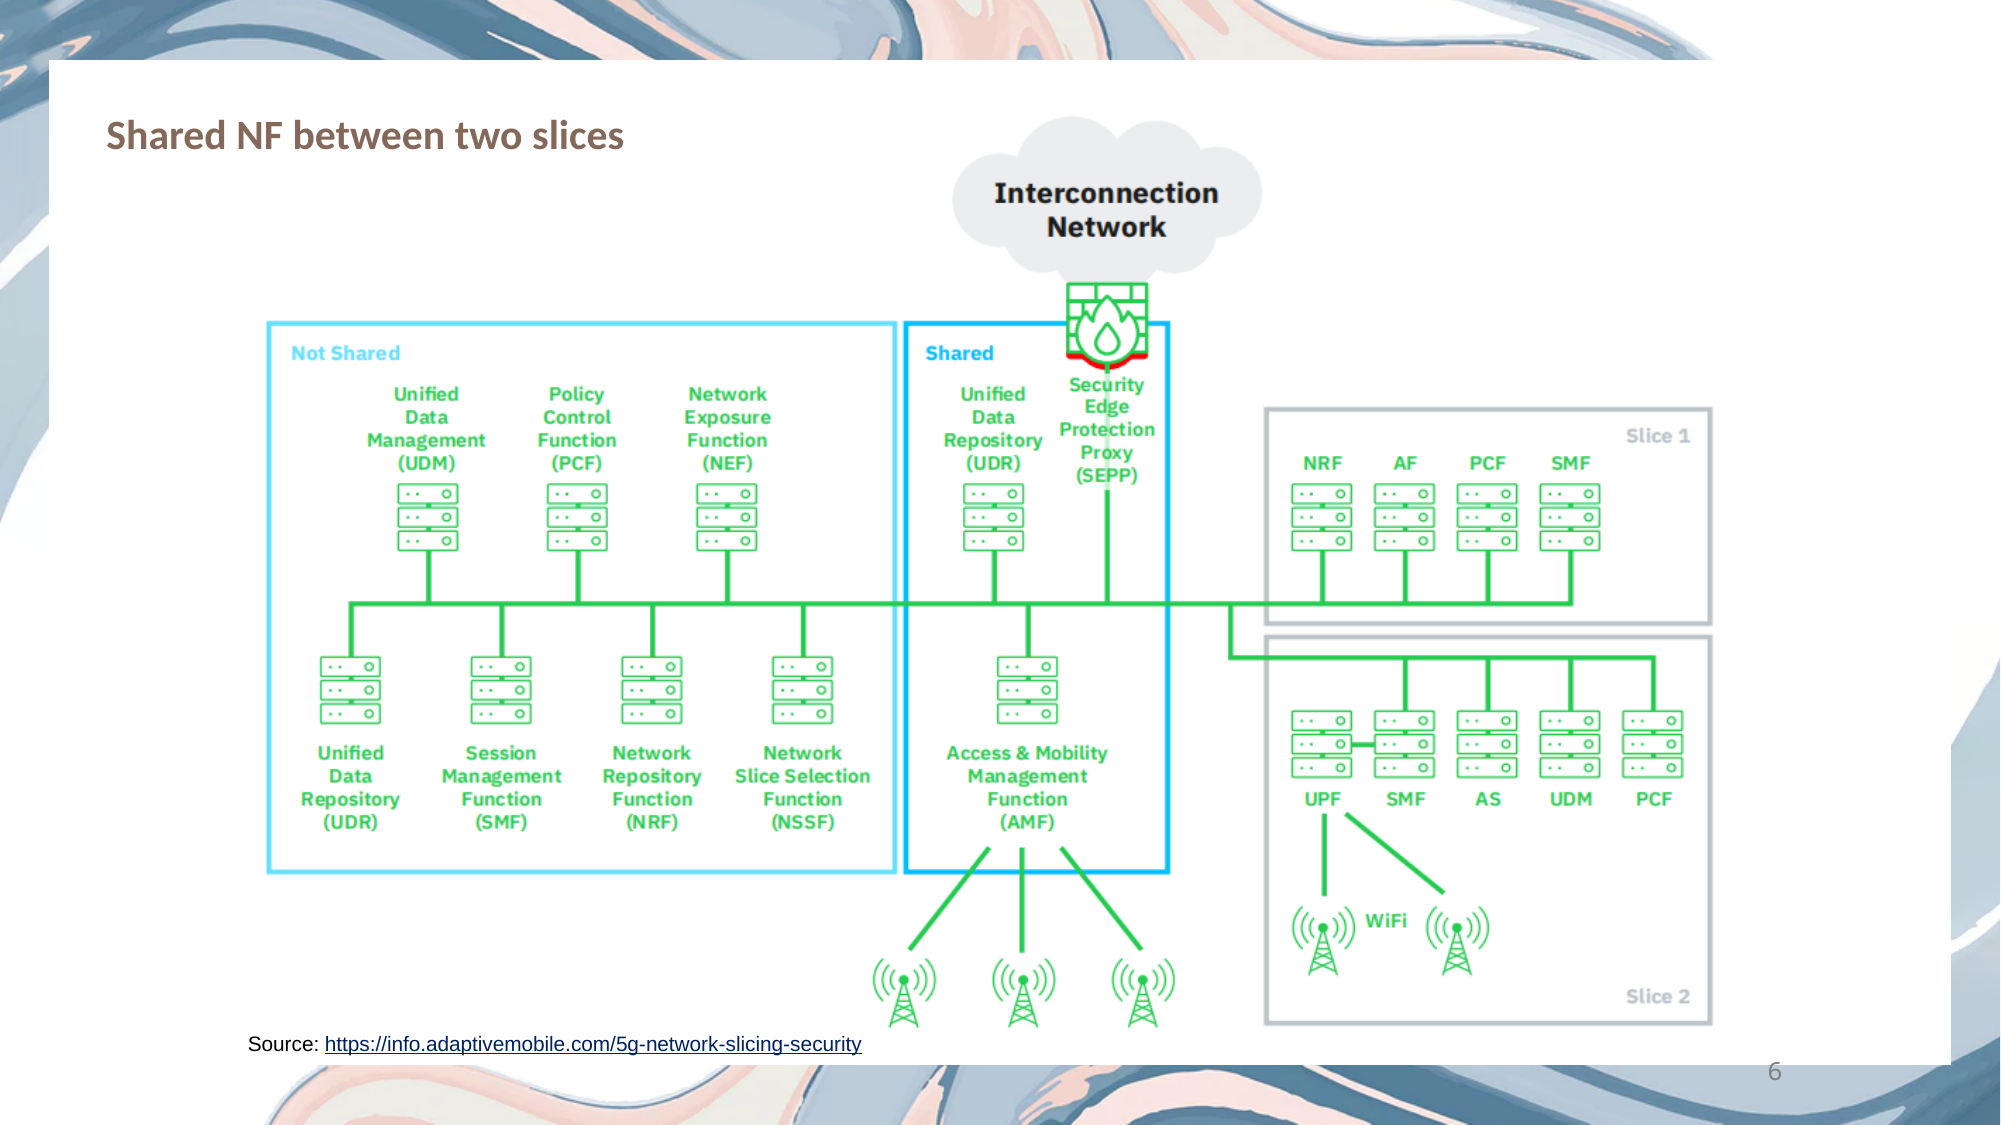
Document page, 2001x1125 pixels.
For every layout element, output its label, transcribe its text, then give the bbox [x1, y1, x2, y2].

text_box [91, 100, 894, 213]
picture [0, 0, 2001, 1125]
slide_number 6 [1550, 1042, 2000, 1103]
text_box [50, 61, 1950, 1064]
text_box Source: https://info.adaptivemobile.com/5g-network-slicing-security [233, 1037, 1096, 1063]
